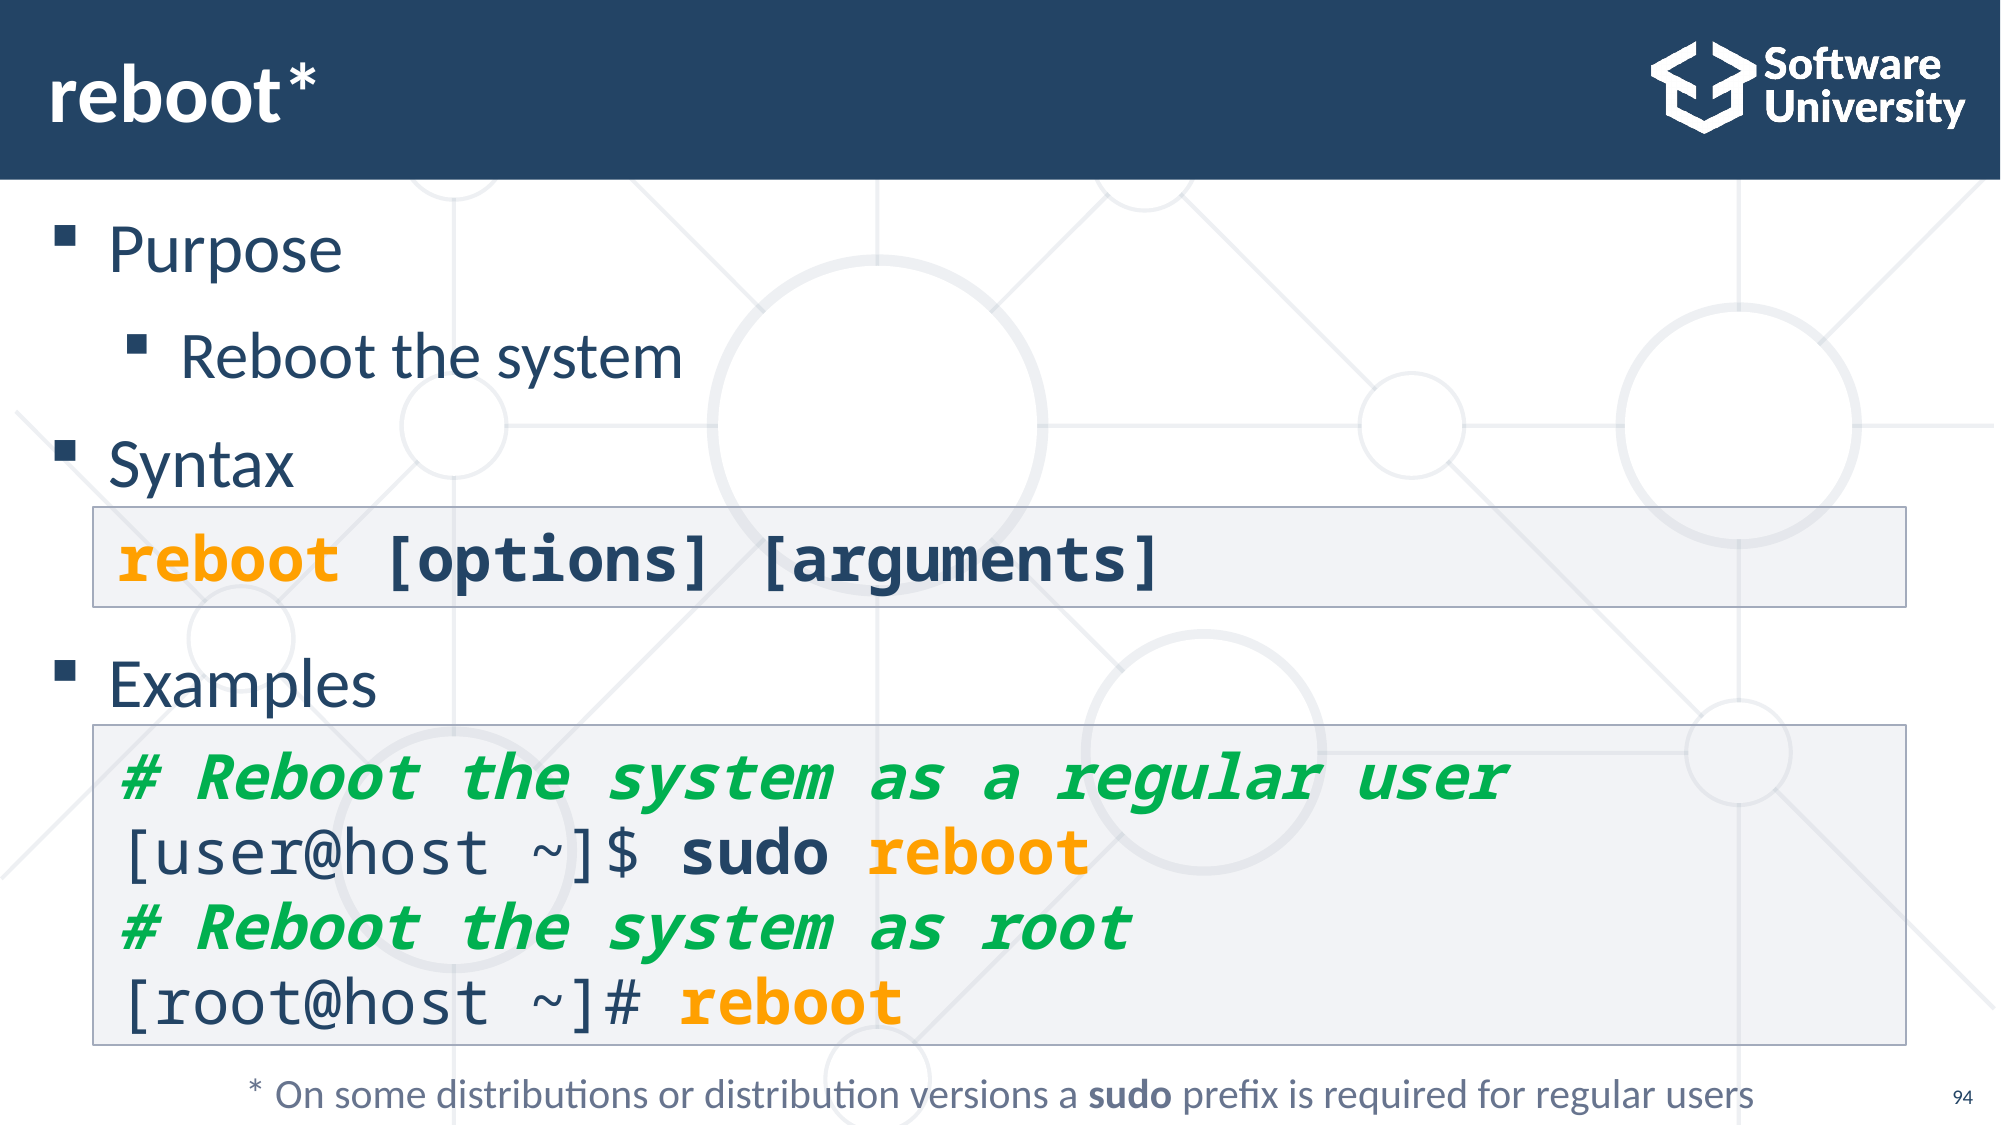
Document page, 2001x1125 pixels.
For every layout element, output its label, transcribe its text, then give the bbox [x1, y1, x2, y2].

picture [1651, 41, 1966, 134]
text_box reboot [options] [arguments] [93, 506, 1906, 607]
text_box # Reboot the system as a regular user [user@host ~]$ sudo reboot # Reboot the system as root [root@host ~]# reboot [93, 725, 1906, 1046]
list Purpose Reboot the system Syntax Examples [31, 196, 1970, 1104]
title reboot* [31, 16, 1625, 162]
text_box * On some distributions or distribution versions a sudo prefix is required for regular users [230, 1059, 1770, 1125]
slide_number 94 [1927, 1067, 1989, 1117]
